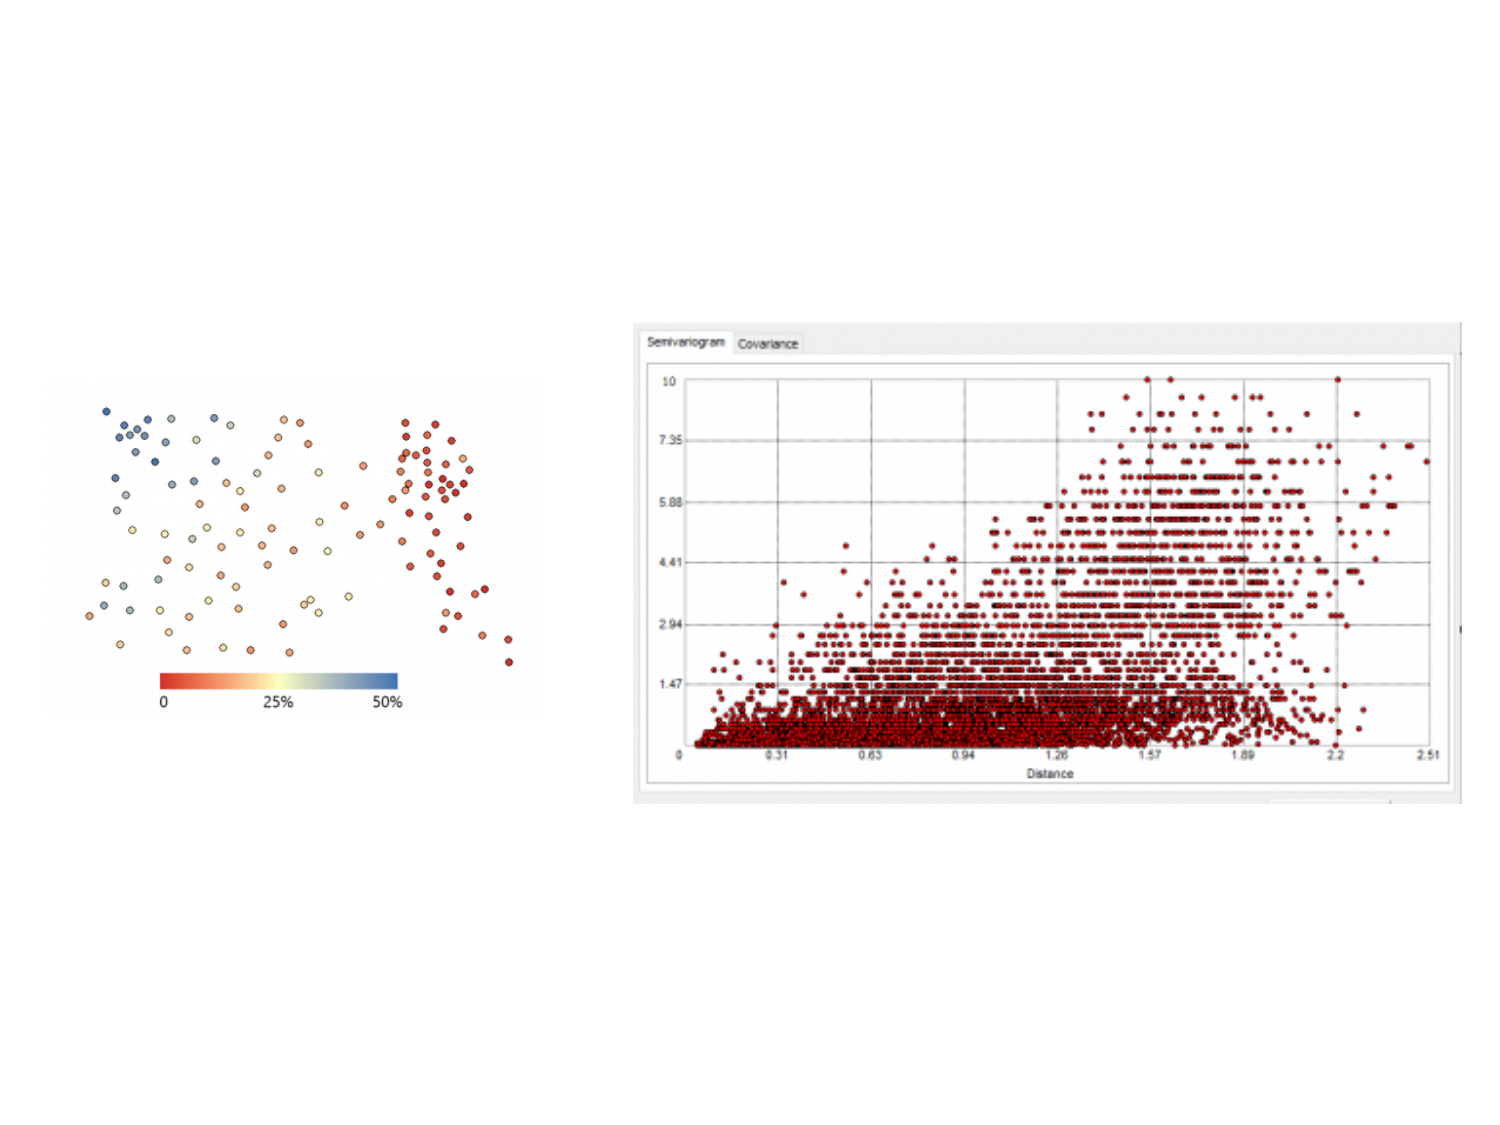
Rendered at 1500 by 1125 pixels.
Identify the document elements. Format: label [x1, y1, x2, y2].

picture [633, 321, 1462, 804]
picture [45, 380, 544, 720]
